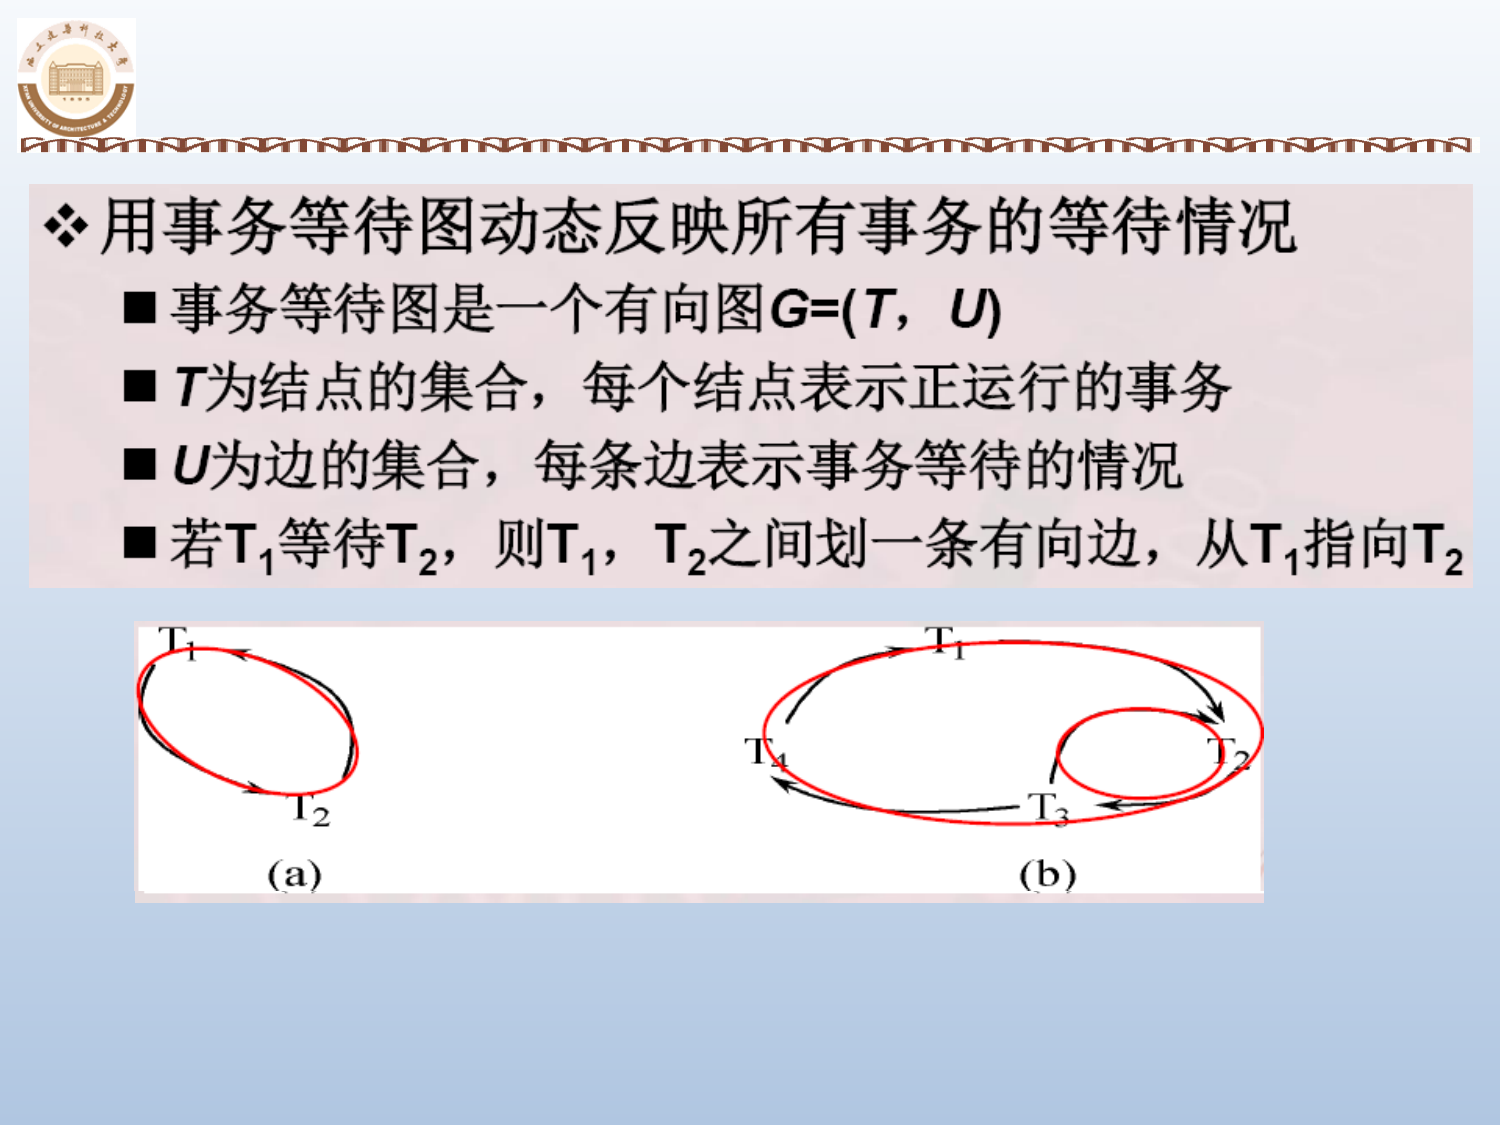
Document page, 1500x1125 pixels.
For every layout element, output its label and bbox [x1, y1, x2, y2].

picture [17, 18, 1480, 153]
picture [29, 184, 1474, 588]
picture [133, 621, 1264, 904]
